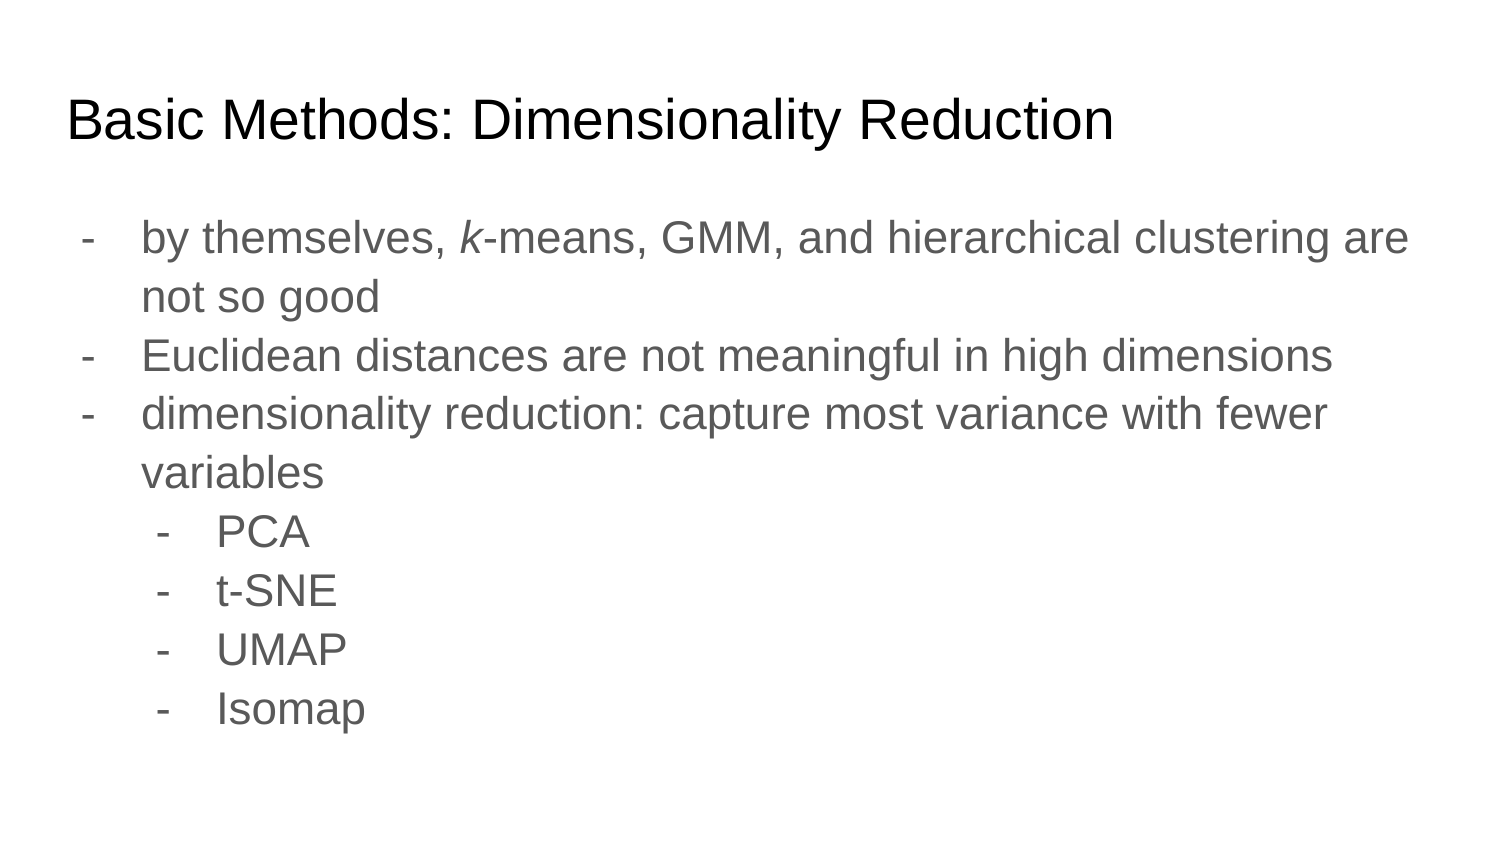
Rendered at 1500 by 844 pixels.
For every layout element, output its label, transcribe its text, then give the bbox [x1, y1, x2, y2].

title Basic Methods: Dimensionality Reduction [51, 72, 1449, 167]
list by themselves, k-means, GMM, and hierarchical clustering are not so good Euclidean distances are not meaningful in high dimensions dimensionality reduction: capture most variance with fewer variables PCA t-SNE UMAP Isomap [51, 189, 1449, 750]
